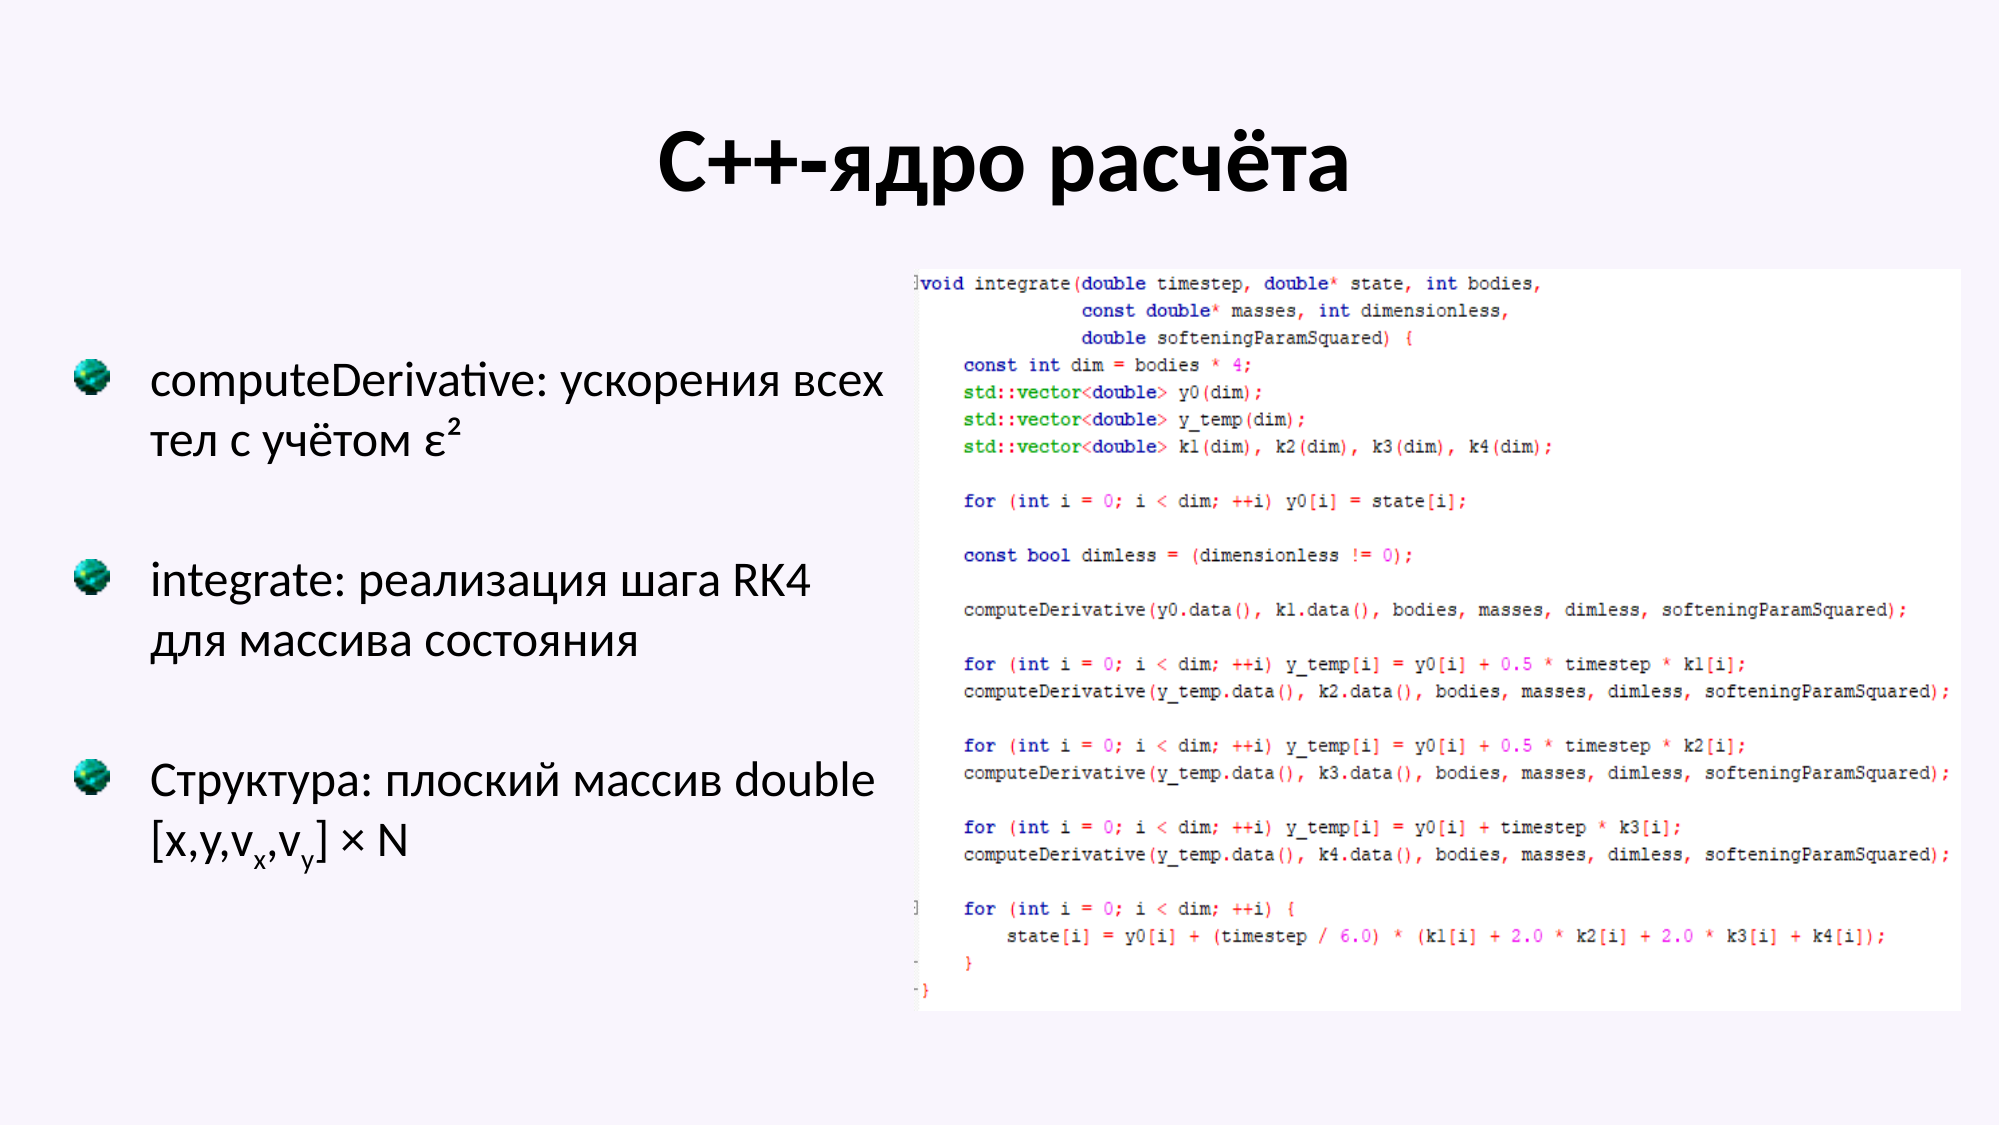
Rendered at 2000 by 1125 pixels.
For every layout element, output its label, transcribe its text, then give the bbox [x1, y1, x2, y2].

text_box C++‑ядро расчёта [644, 92, 1368, 218]
text_box computeDerivative: ускорения всех тел с учётом ε² integrate: реализация шага RK4 для массива состояния Структура: плоский массив double [x,y,vx,vy] × N [60, 339, 908, 883]
picture [74, 559, 110, 595]
picture [74, 759, 110, 795]
picture [74, 359, 110, 395]
picture [913, 269, 1961, 1011]
